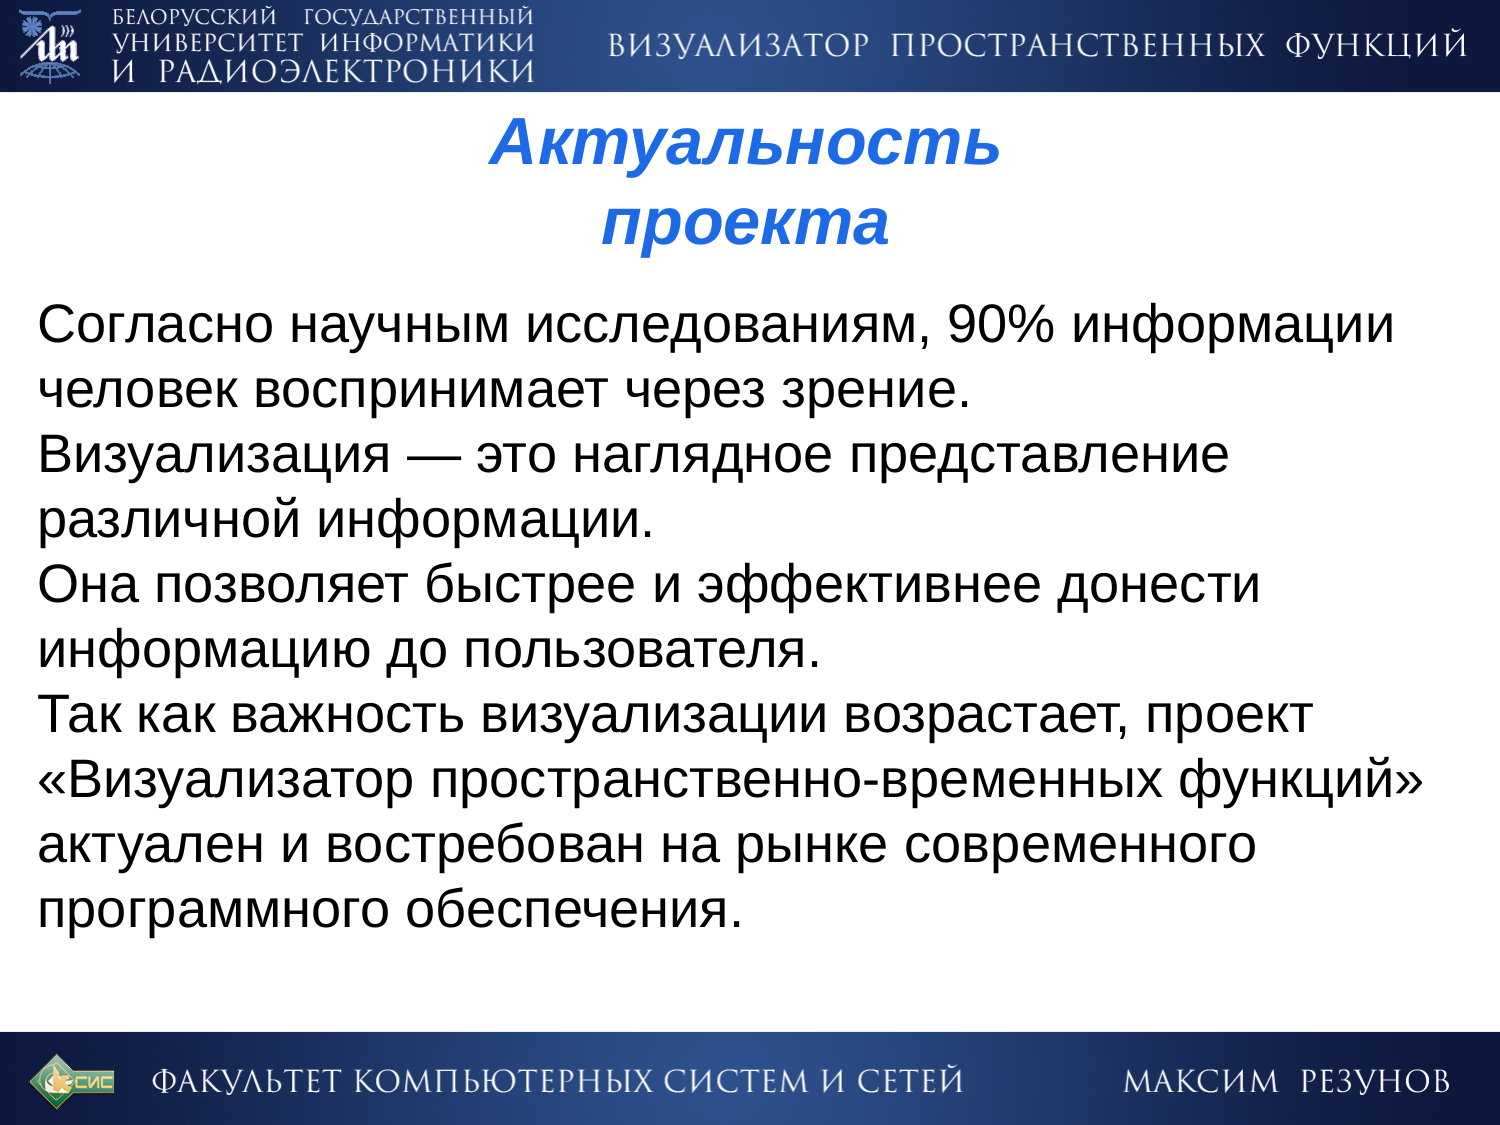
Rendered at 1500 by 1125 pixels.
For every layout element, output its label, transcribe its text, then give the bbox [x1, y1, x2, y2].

text_box Согласно научным исследованиям, 90% информации человек воспринимает через зрение. Визуализация — это наглядное представление различной информации. Она позволяет быстрее и эффективнее донести информацию до пользователя. Так как важность визуализации возрастает, проект «Визуализатор пространственно-временных функций» актуален и востребован на рынке современного программного обеспечения. [22, 280, 1500, 946]
text_box Актуальность проекта [474, 90, 1018, 266]
picture [0, 0, 1500, 1125]
